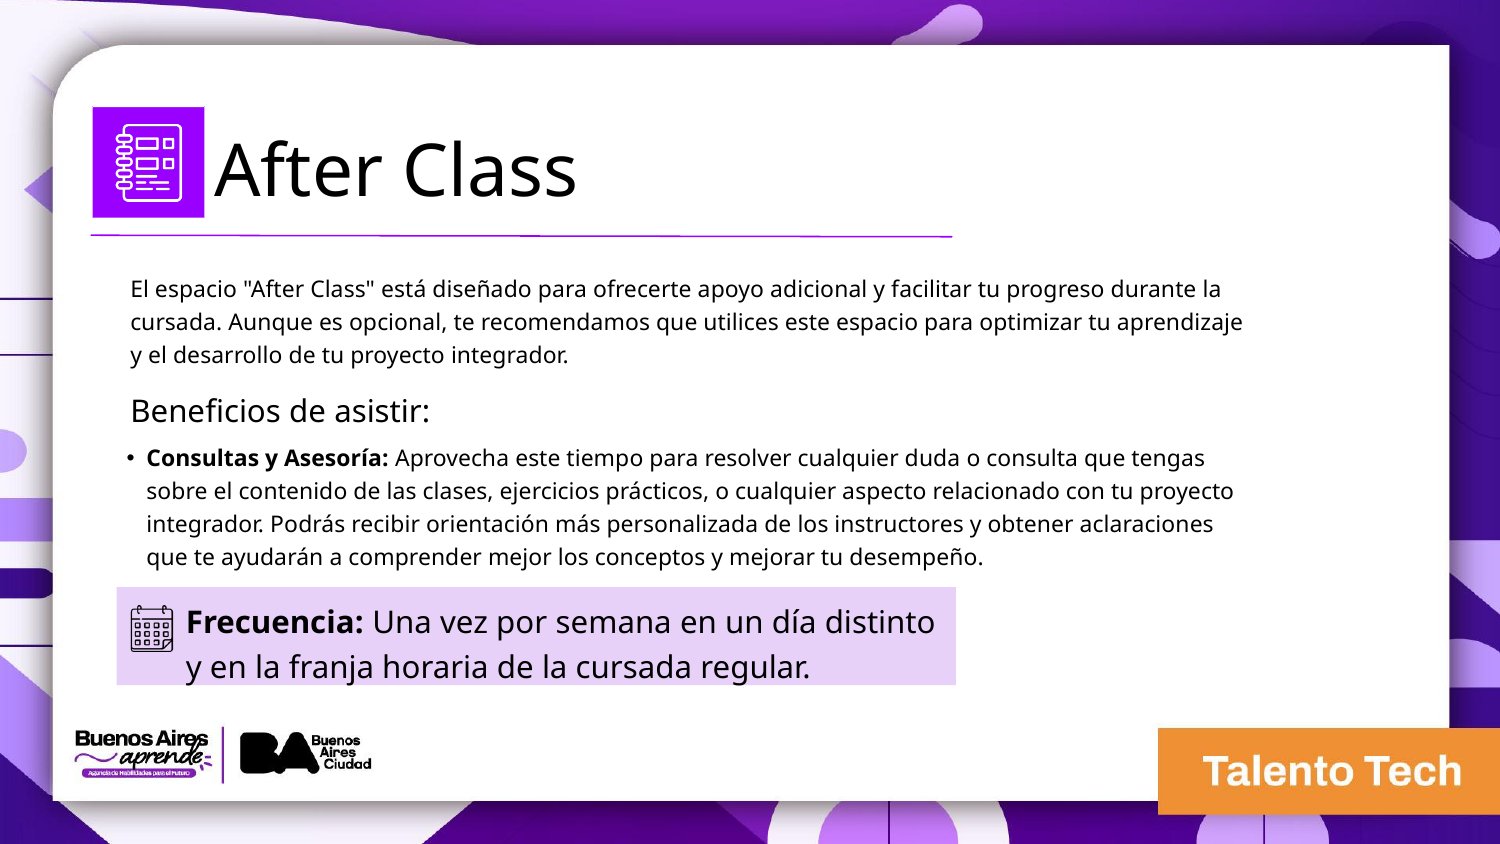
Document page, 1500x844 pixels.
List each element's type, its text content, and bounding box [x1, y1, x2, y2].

text_box Consultas y Asesoría: Aprovecha este tiempo para resolver cualquier duda o consulta que tengas sobre el contenido de las clases, ejercicios prácticos, o cualquier aspecto relacionado con tu proyecto integrador. Podrás recibir orientación más personalizada de los instructores y obtener aclaraciones que te ayudarán a comprender mejor los conceptos y mejorar tu desempeño. [104, 438, 1250, 603]
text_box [90, 105, 207, 220]
text_box [0, 0, 1500, 844]
text_box El espacio "After Class" está diseñado para ofrecerte apoyo adicional y facilitar tu progreso durante la cursada. Aunque es opcional, te recomendamos que utilices este espacio para optimizar tu aprendizaje y el desarrollo de tu proyecto integrador. [130, 269, 1250, 369]
text_box Beneficios de asistir: [130, 383, 534, 429]
text_box After Class [214, 105, 674, 211]
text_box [116, 583, 957, 686]
